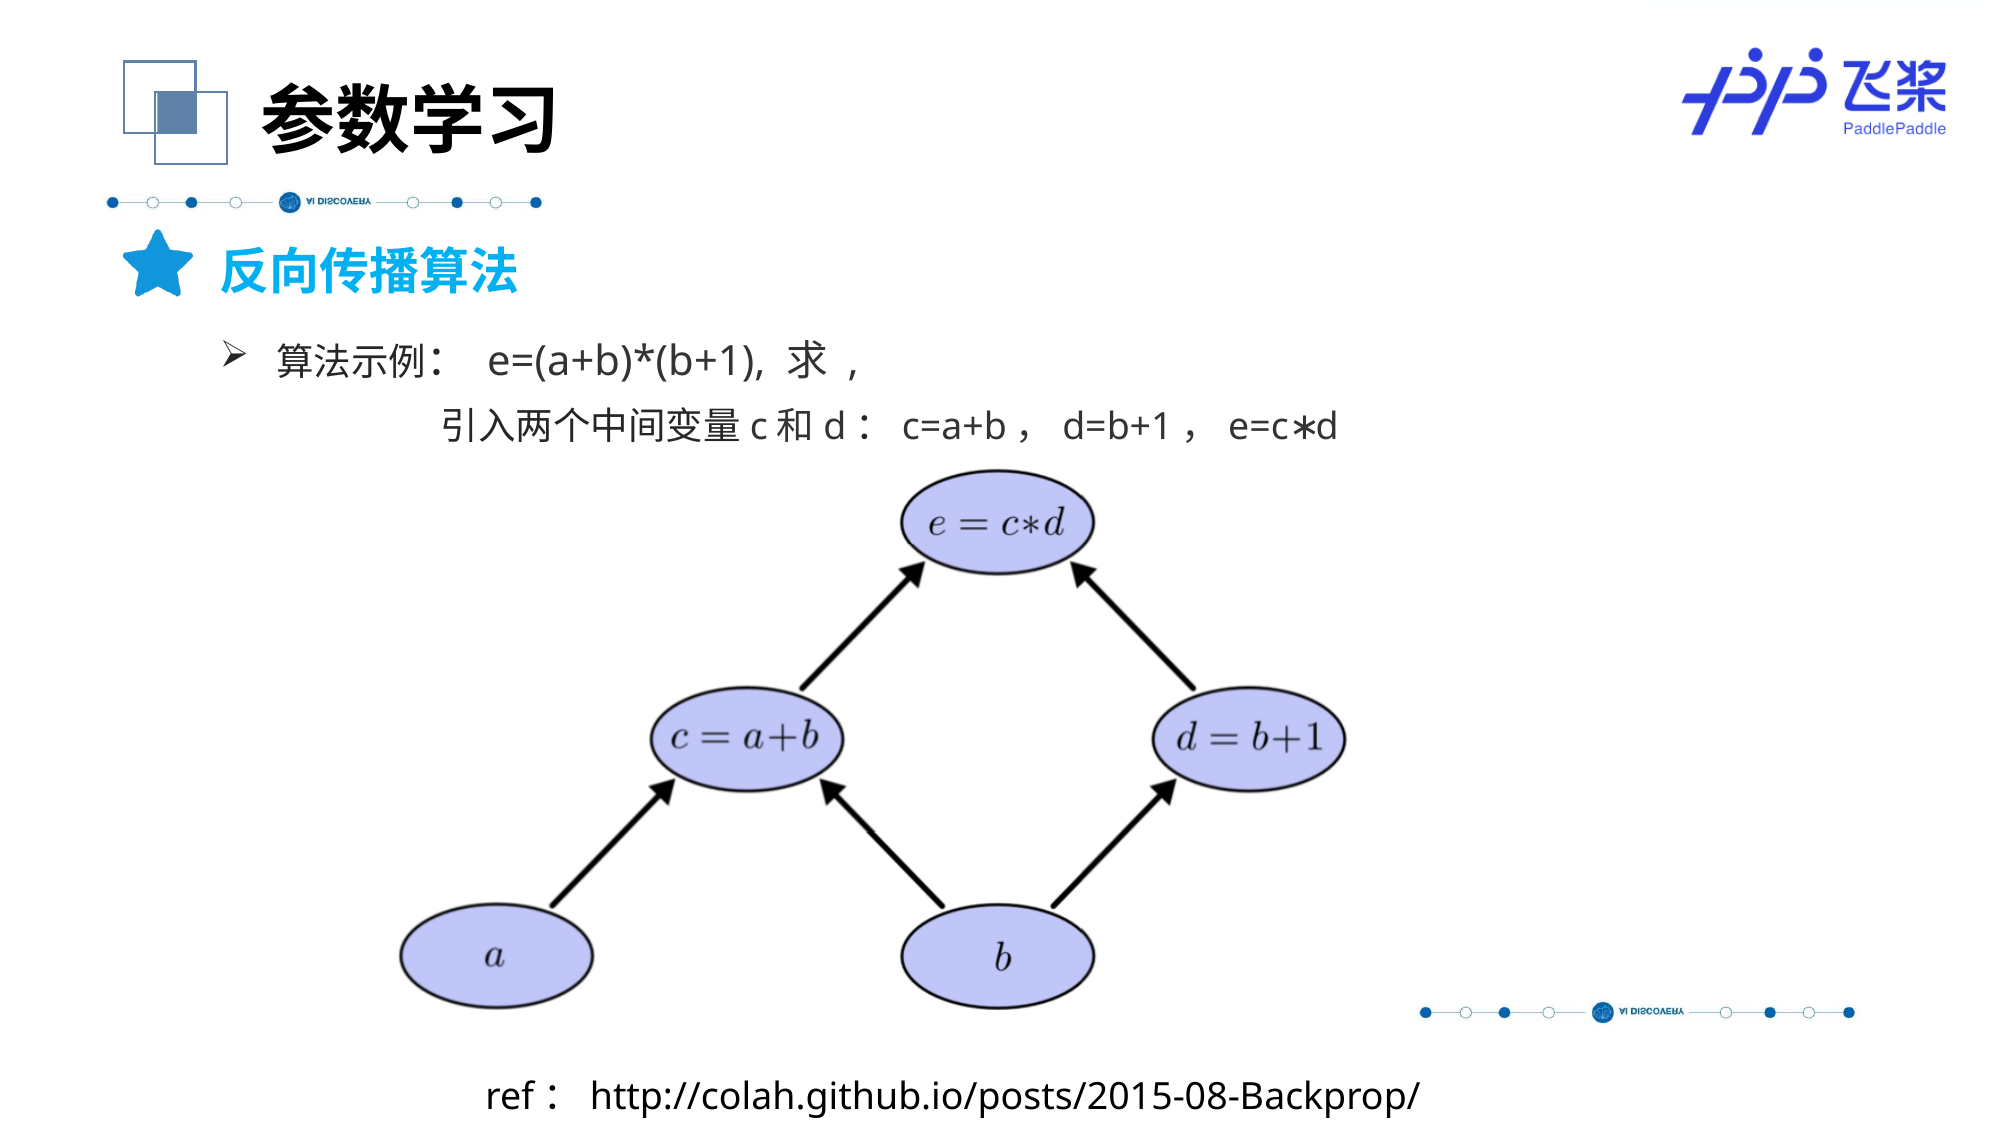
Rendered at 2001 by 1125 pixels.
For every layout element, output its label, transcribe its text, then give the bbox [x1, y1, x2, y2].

text_box 反向传播算法 [205, 217, 783, 308]
text_box ref：http://colah.github.io/posts/2015-08-Backprop/ [470, 1064, 1451, 1125]
picture [1408, 990, 1863, 1039]
text_box 参数学习 [245, 65, 616, 171]
text_box 引入两个中间变量c和d：c=a+b，d=b+1，e=c∗d [426, 394, 1354, 455]
picture [355, 457, 1377, 1028]
picture [1635, 0, 1988, 173]
picture [95, 180, 550, 304]
